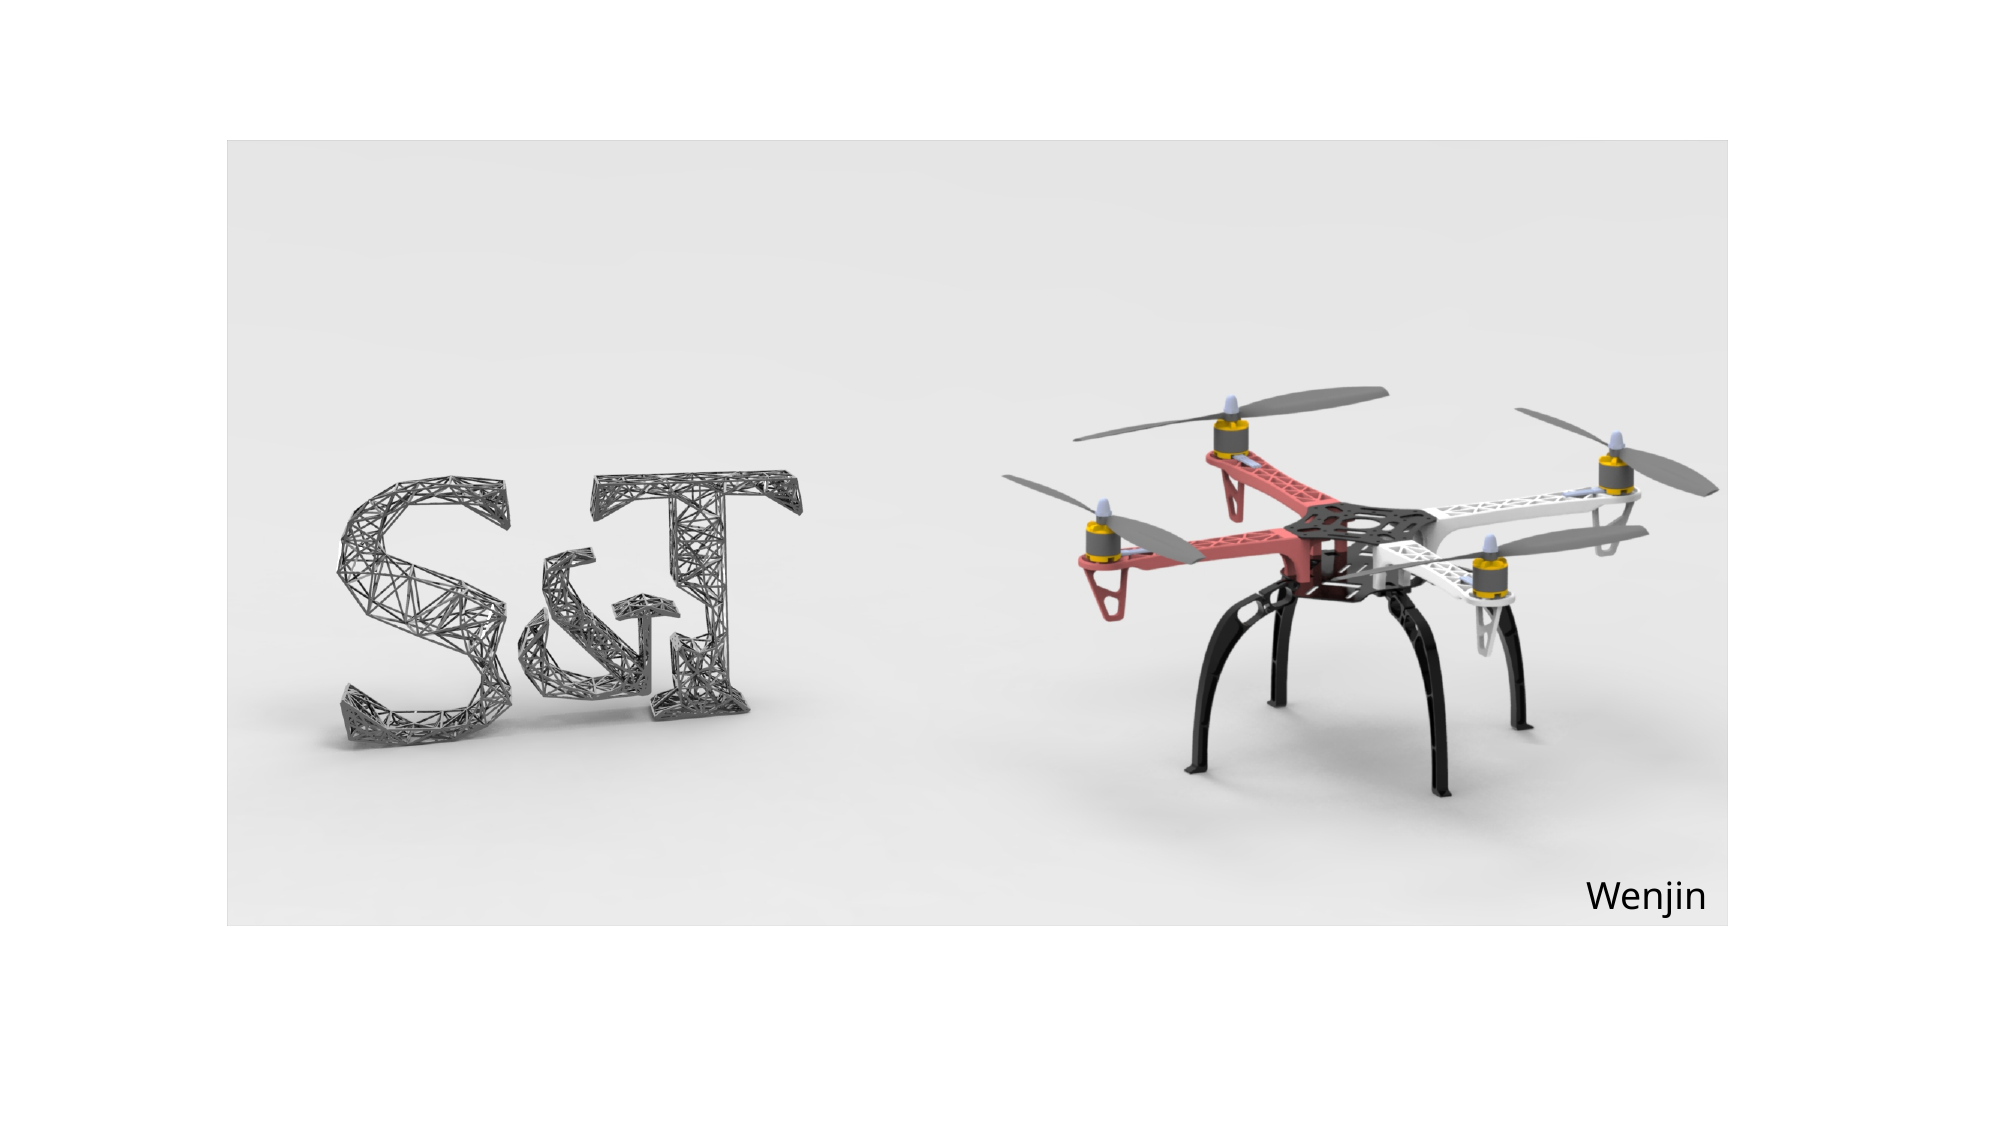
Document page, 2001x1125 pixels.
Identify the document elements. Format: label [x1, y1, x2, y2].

picture [227, 140, 1728, 926]
